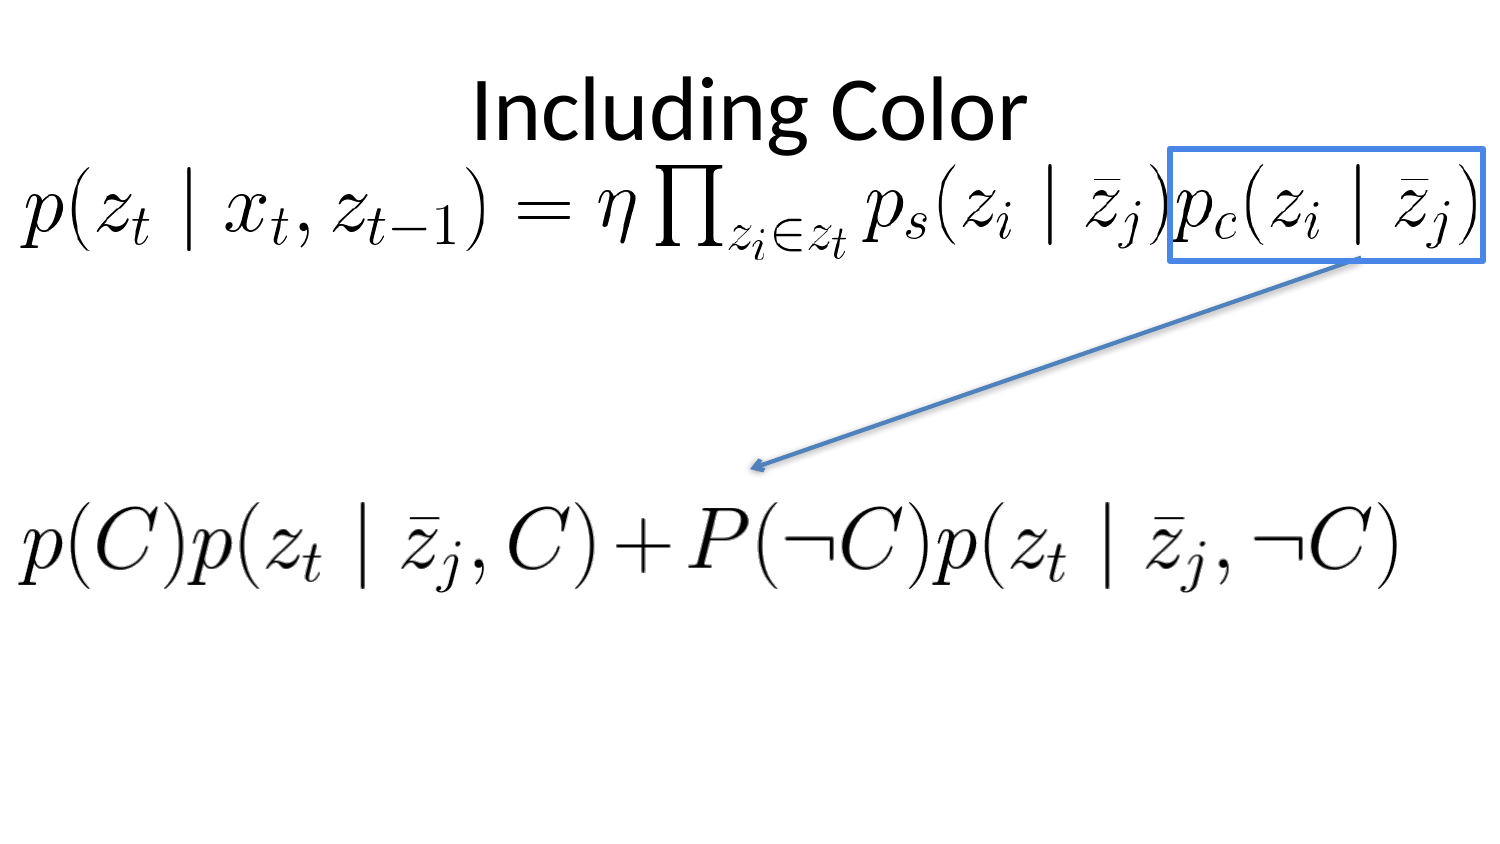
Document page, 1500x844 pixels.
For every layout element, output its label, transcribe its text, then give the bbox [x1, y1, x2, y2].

picture [598, 164, 1476, 260]
title Including Color [75, 33, 1425, 175]
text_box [749, 257, 1362, 470]
text_box [1169, 148, 1483, 261]
picture [20, 167, 570, 251]
picture [18, 501, 1397, 593]
